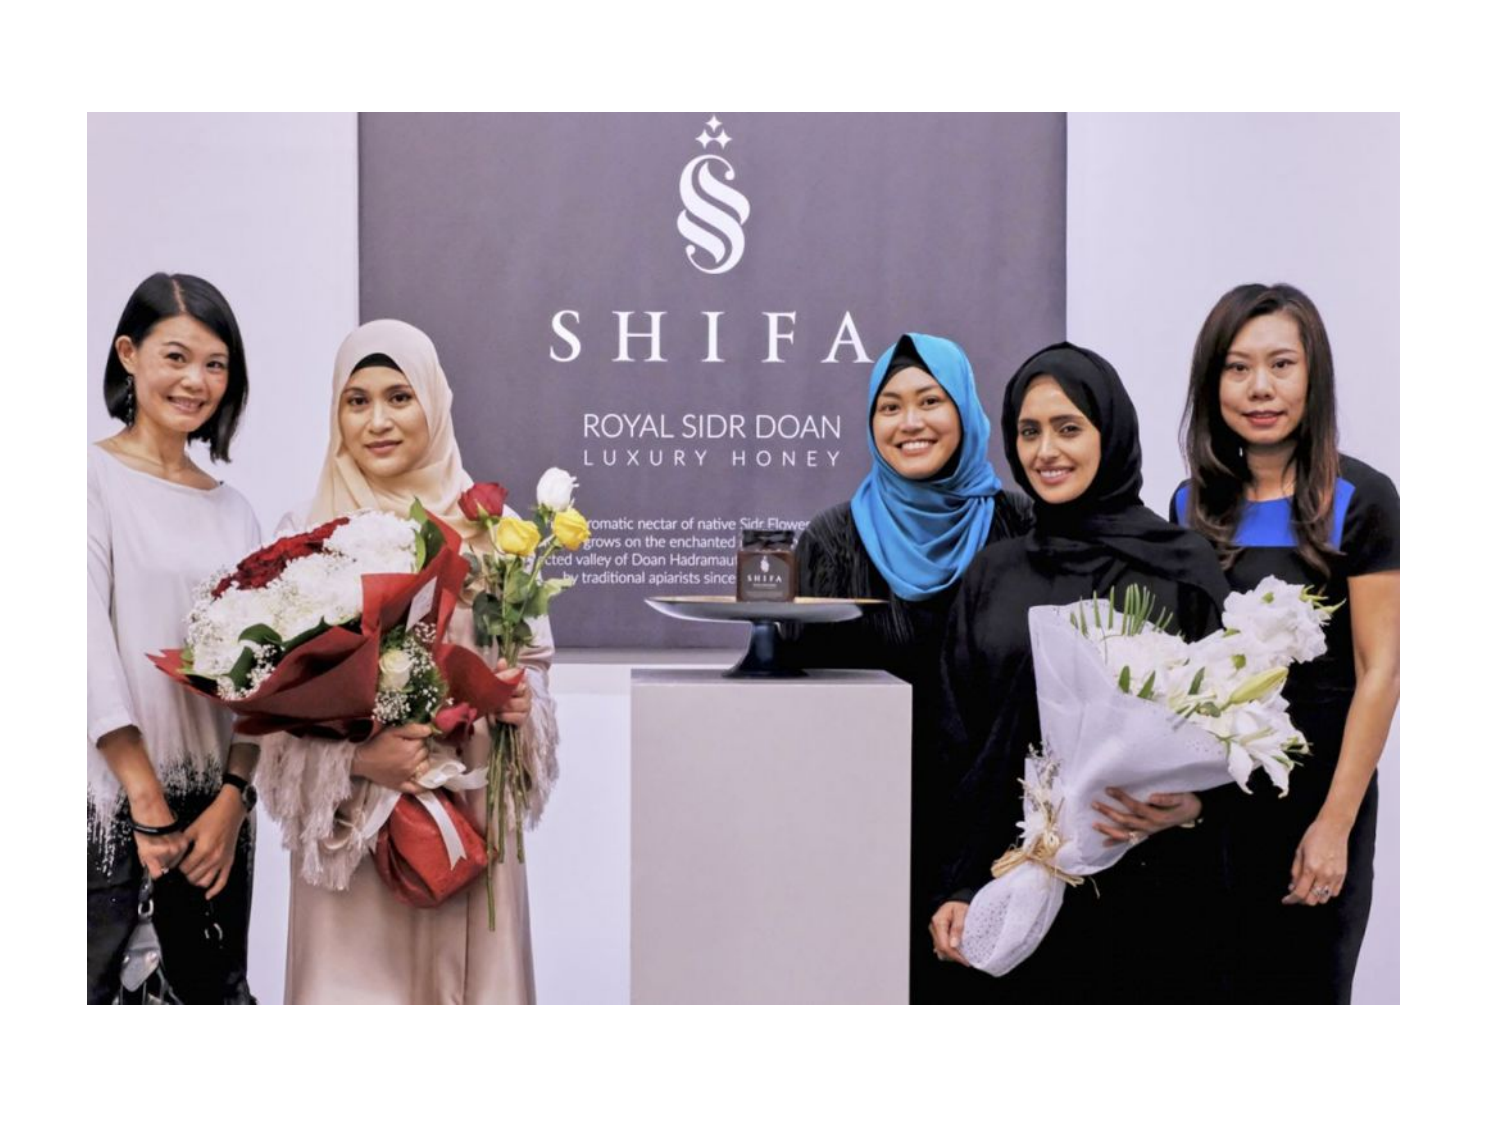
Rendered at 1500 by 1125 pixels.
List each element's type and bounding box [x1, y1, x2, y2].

list [87, 112, 1401, 1006]
